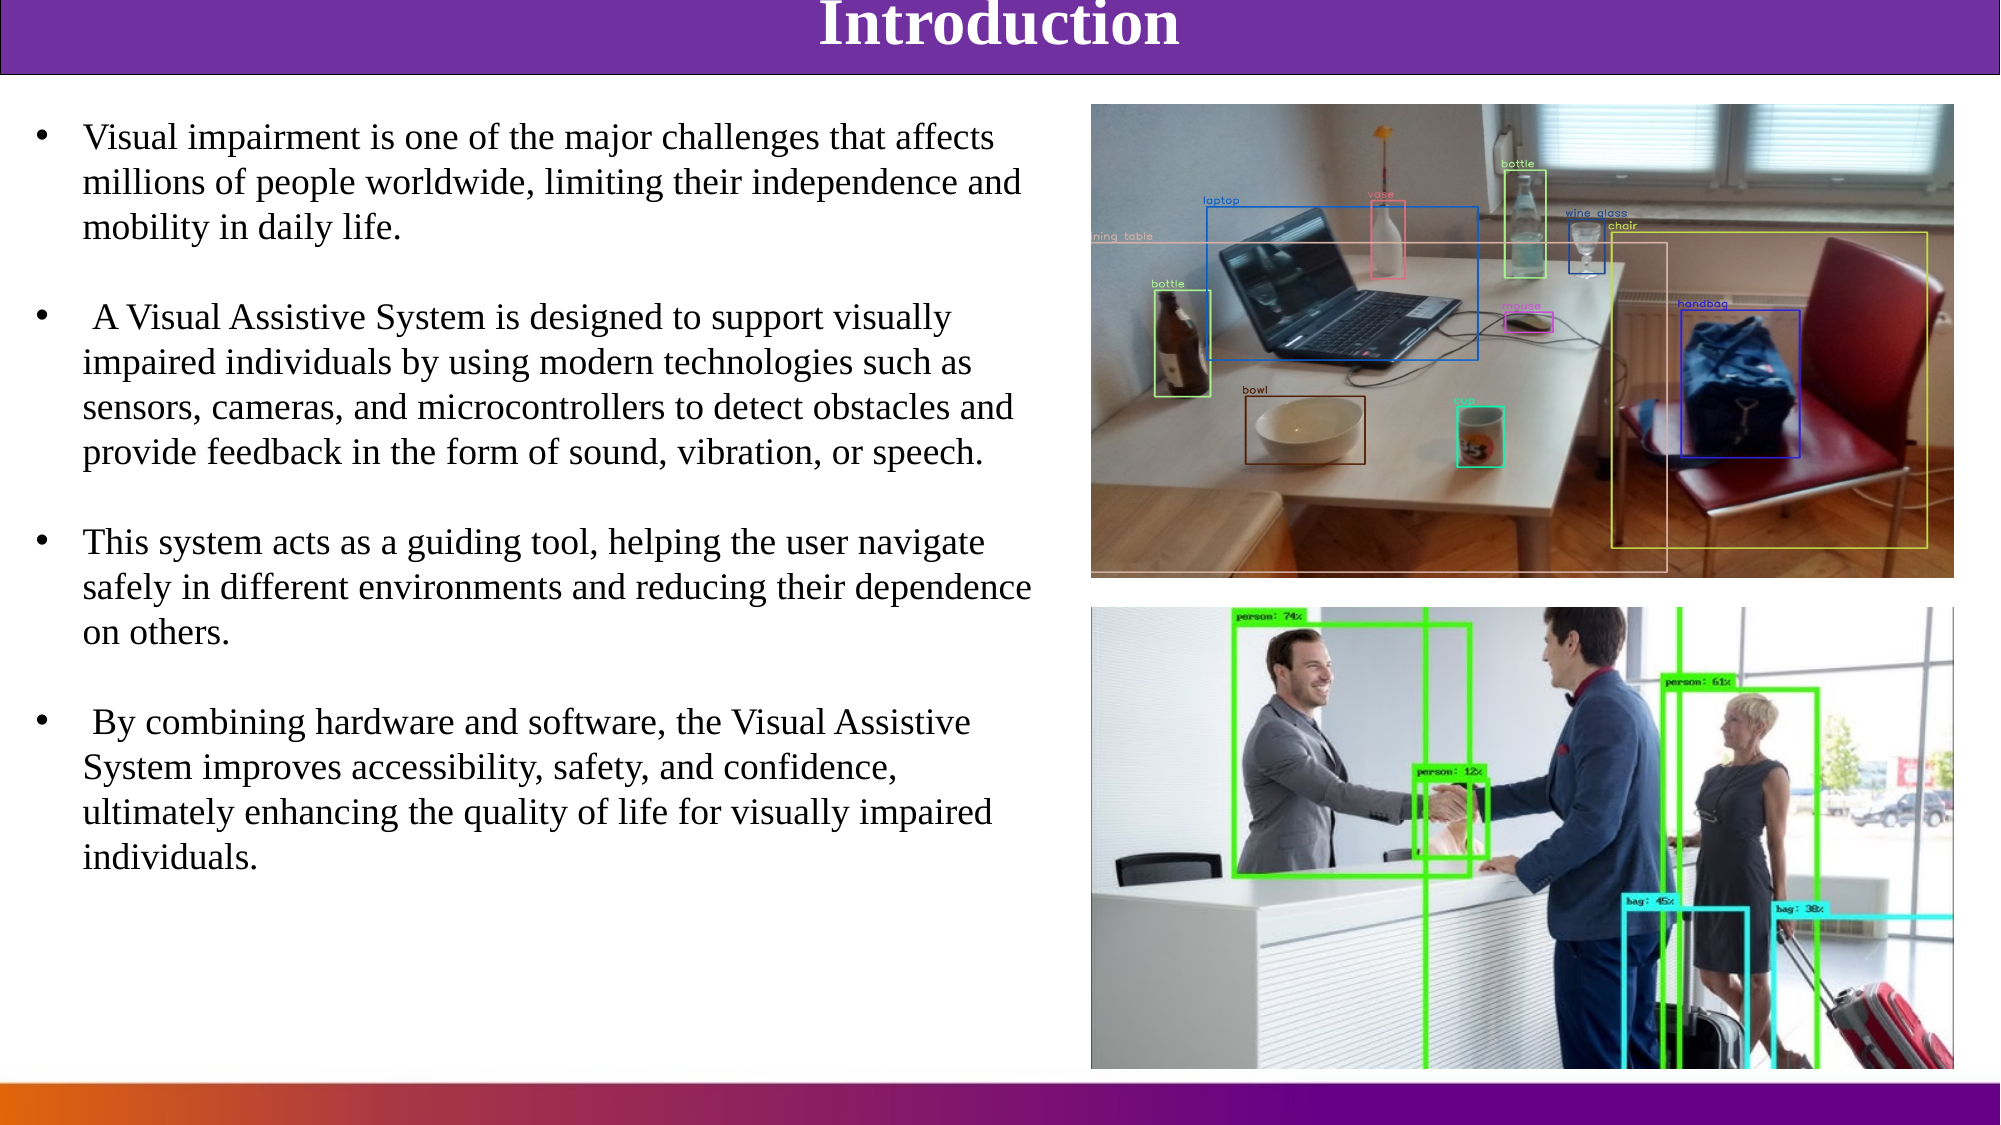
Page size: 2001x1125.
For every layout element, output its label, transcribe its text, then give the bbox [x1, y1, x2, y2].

text_box Visual impairment is one of the major challenges that affects millions of people worldwide, limiting their independence and mobility in daily life. A Visual Assistive System is designed to support visually impaired individuals by using modern technologies such as sensors, cameras, and microcontrollers to detect obstacles and provide feedback in the form of sound, vibration, or speech. This system acts as a guiding tool, helping the user navigate safely in different environments and reducing their dependence on others. By combining hardware and software, the Visual Assistive System improves accessibility, safety, and confidence, ultimately enhancing the quality of life for visually impaired individuals. [20, 104, 1073, 885]
picture [1091, 104, 1954, 578]
picture [0, 607, 2000, 1125]
text_box Introduction [0, 0, 2000, 75]
